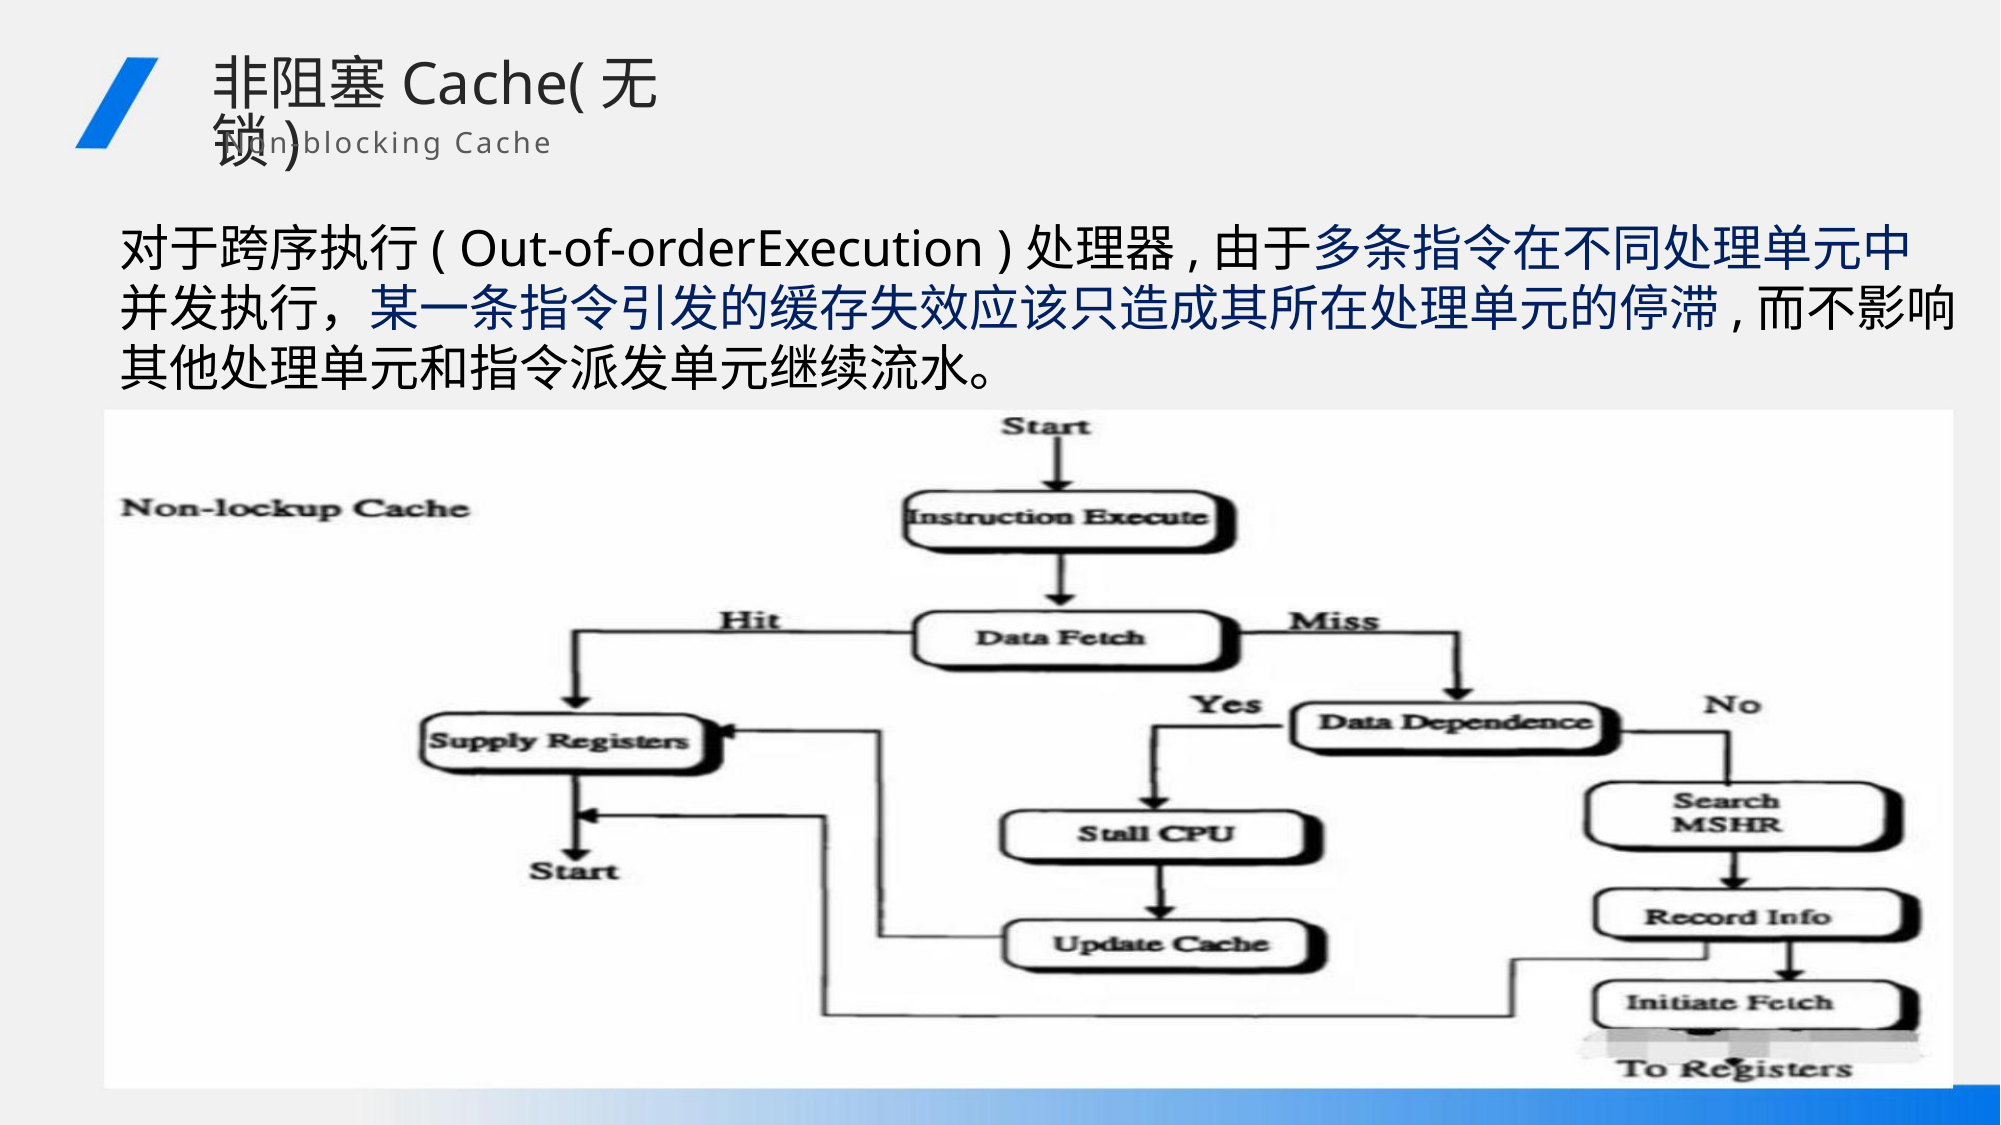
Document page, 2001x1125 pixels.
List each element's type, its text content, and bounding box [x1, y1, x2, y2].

text_box Non-blocking Cache [223, 130, 564, 160]
text_box [0, 0, 2000, 1125]
text_box 对于跨序执行( Out-of-orderExecution )处理器,由于多条指令在不同处理单元中 并发执行，某一条指令引发的缓存失效应该只造成其所在处理单元的停滞,而不影响 其他处理单元和指令派发单元继续流水。 [119, 226, 1970, 397]
text_box 非阻塞Cache(无锁) [211, 58, 736, 175]
